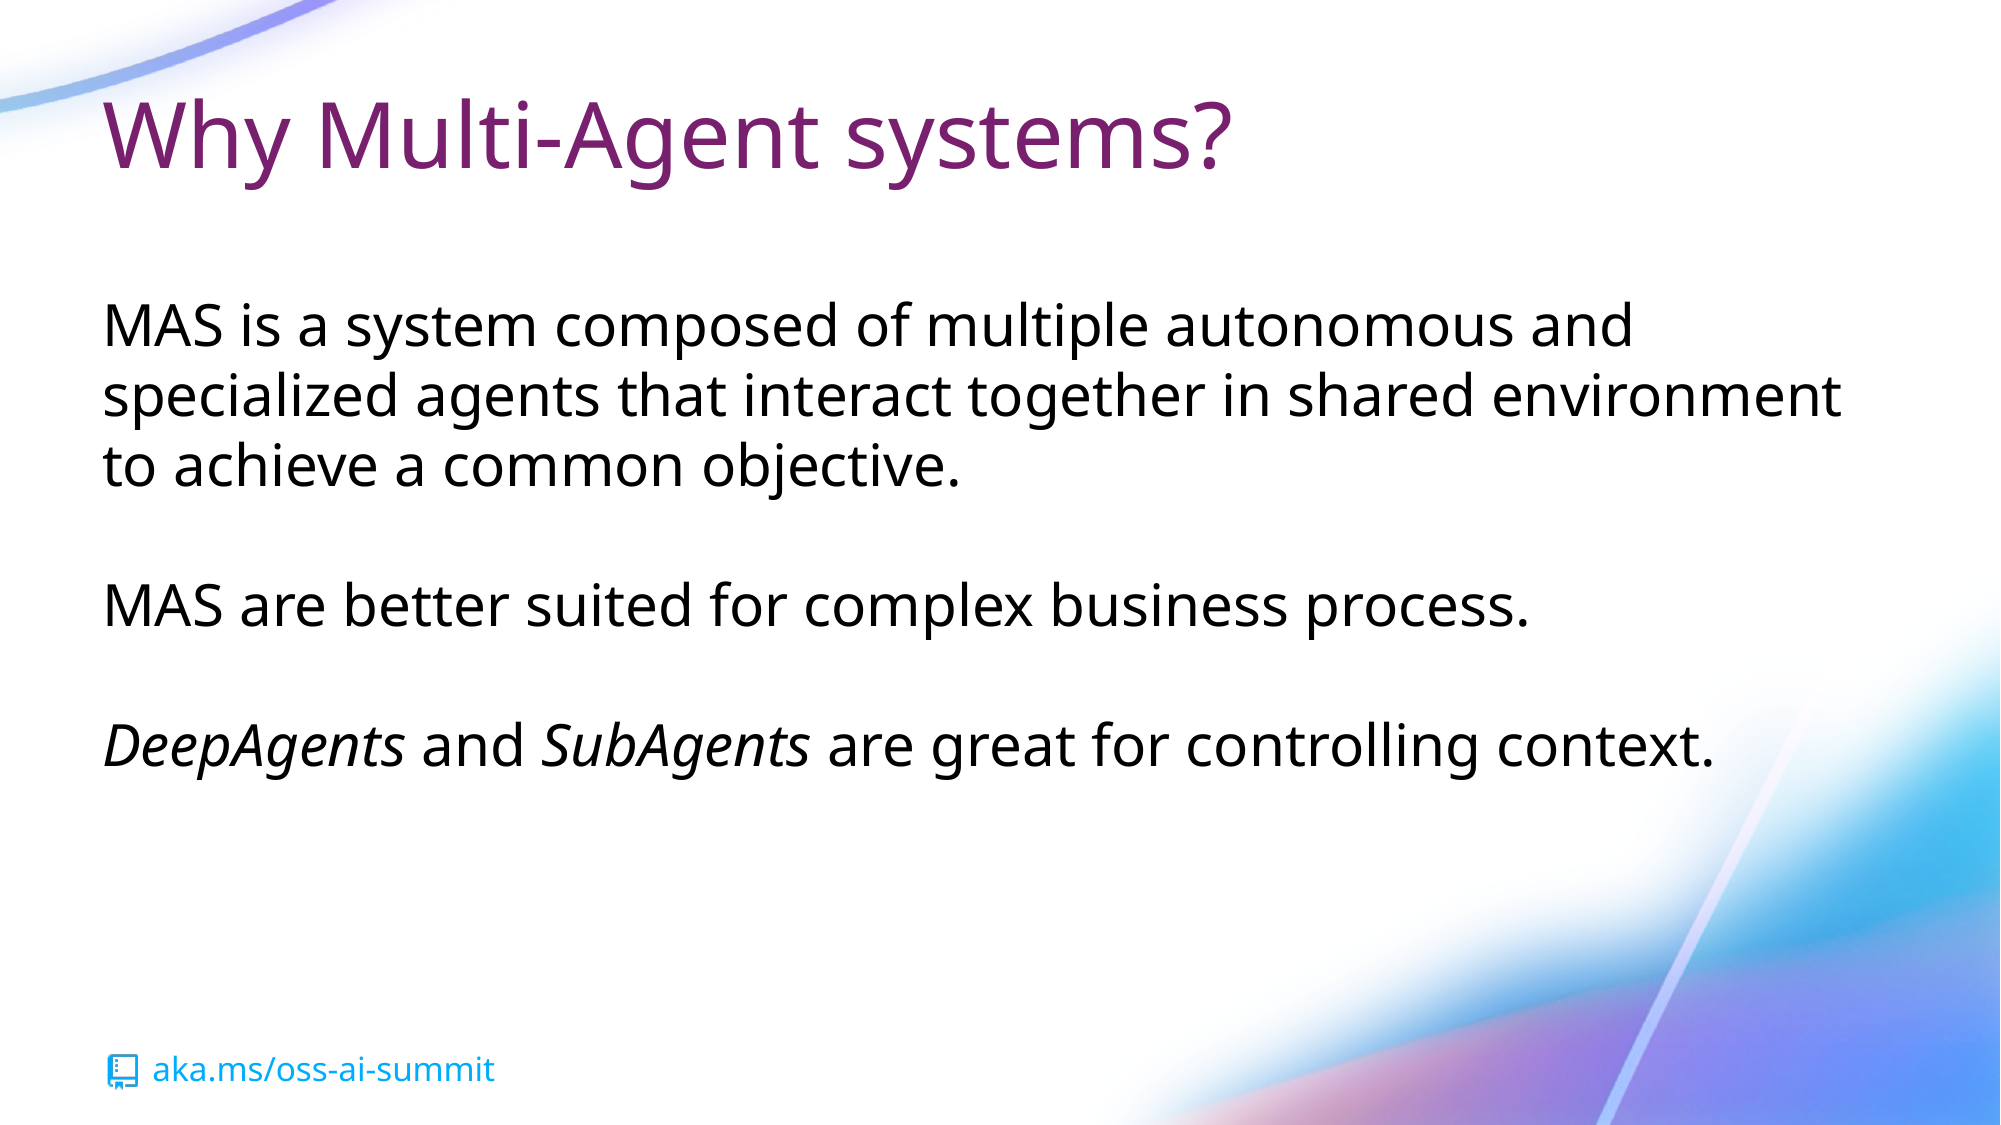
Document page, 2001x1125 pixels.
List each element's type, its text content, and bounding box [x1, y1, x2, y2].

picture [0, 0, 2000, 1125]
text_box MAS is a system composed of multiple autonomous and specialized agents that interact together in shared environment to achieve a common objective. MAS are better suited for complex business process. DeepAgents and SubAgents are great for controlling context. [87, 280, 1882, 856]
title Why Multi-Agent systems? [87, 94, 1911, 184]
